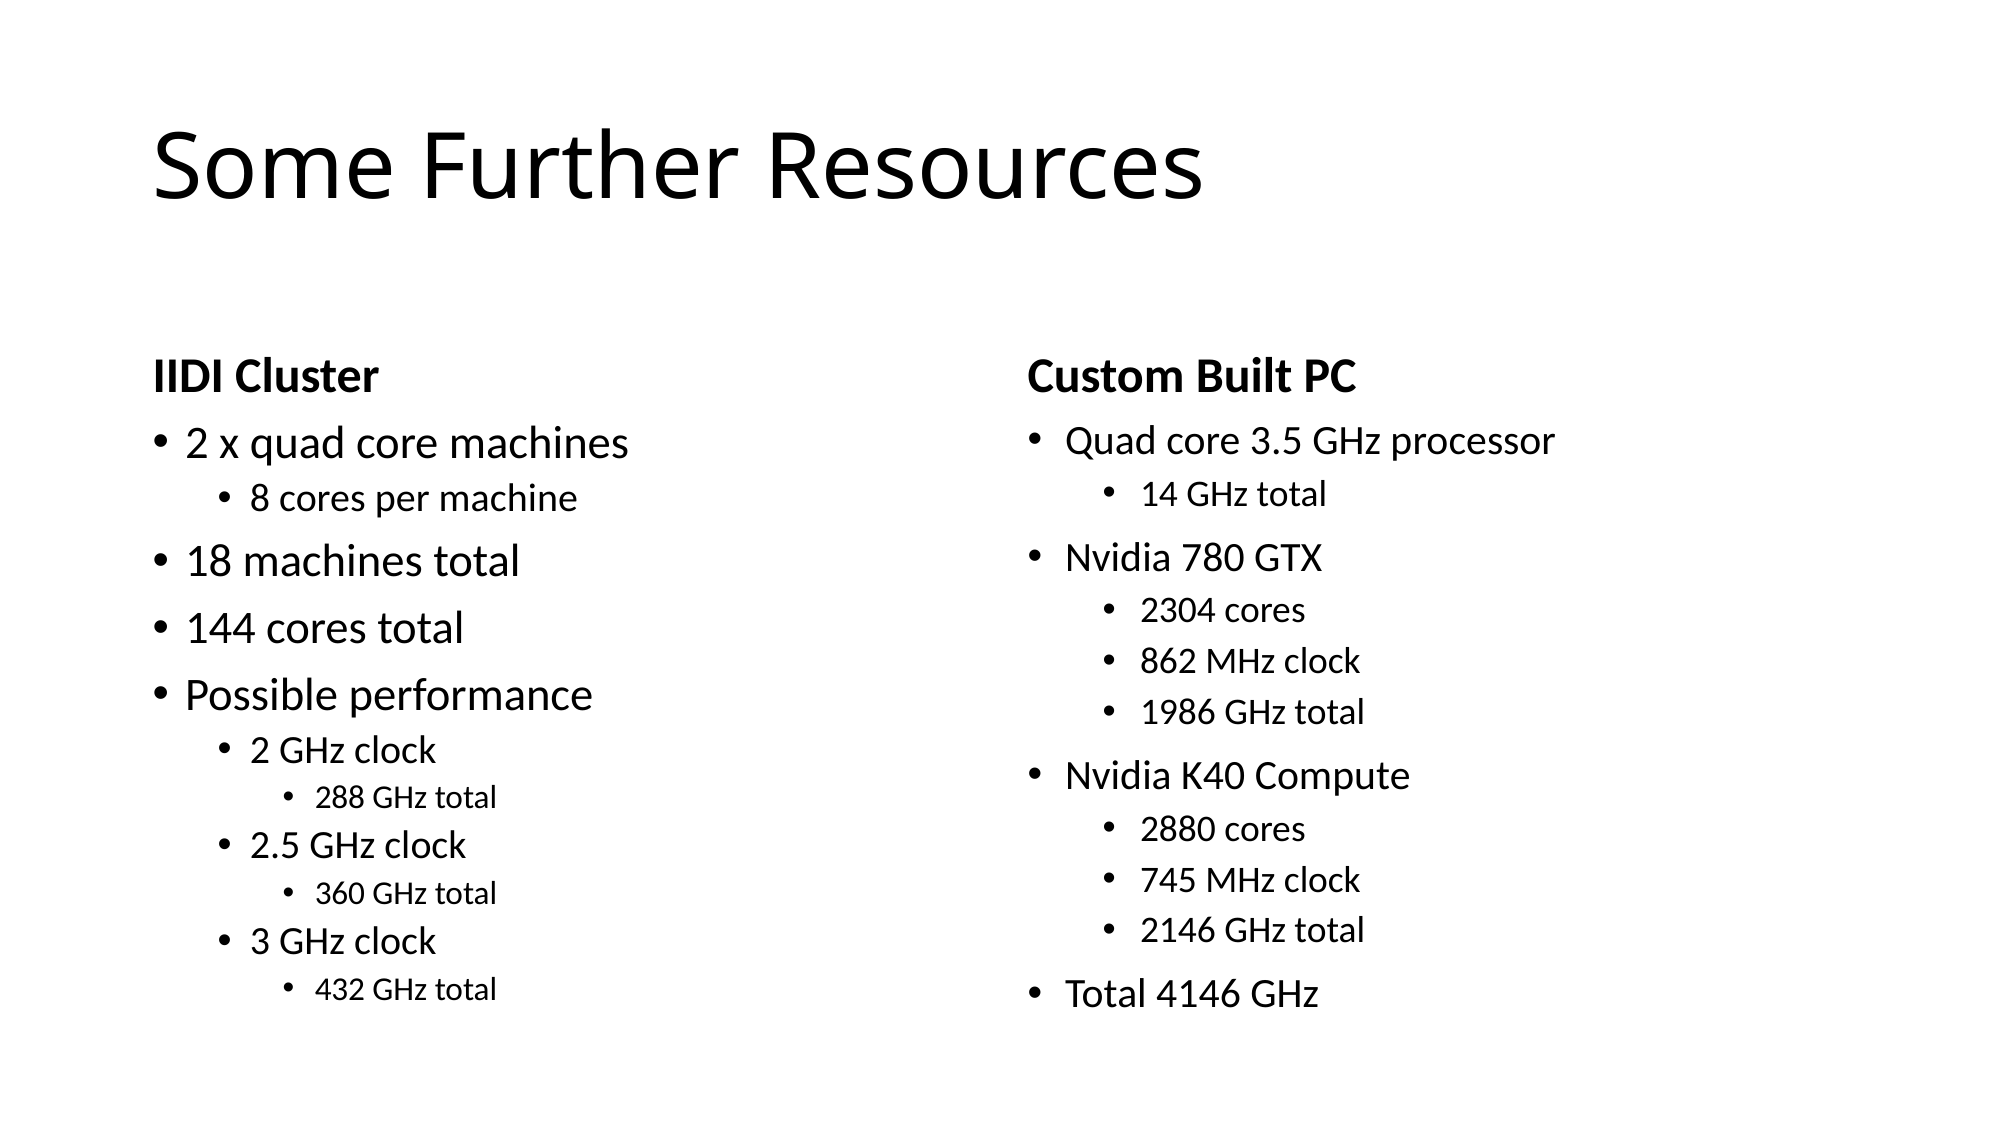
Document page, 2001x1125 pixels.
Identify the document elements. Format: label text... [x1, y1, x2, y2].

list 2 x quad core machines 8 cores per machine 18 machines total 144 cores total Possible performance 2 GHz clock 288 GHz total 2.5 GHz clock 360 GHz total 3 GHz clock 432 GHz total [137, 410, 984, 1016]
list Custom Built PC [1012, 275, 1863, 410]
list IIDI Cluster [137, 275, 984, 410]
list Quad core 3.5 GHz processor 14 GHz total Nvidia 780 GTX 2304 cores 862 MHz clock 1986 GHz total Nvidia K40 Compute 2880 cores 745 MHz clock 2146 GHz total Total 4146 GHz [1012, 410, 1863, 1016]
title Some Further Resources [137, 59, 1863, 278]
